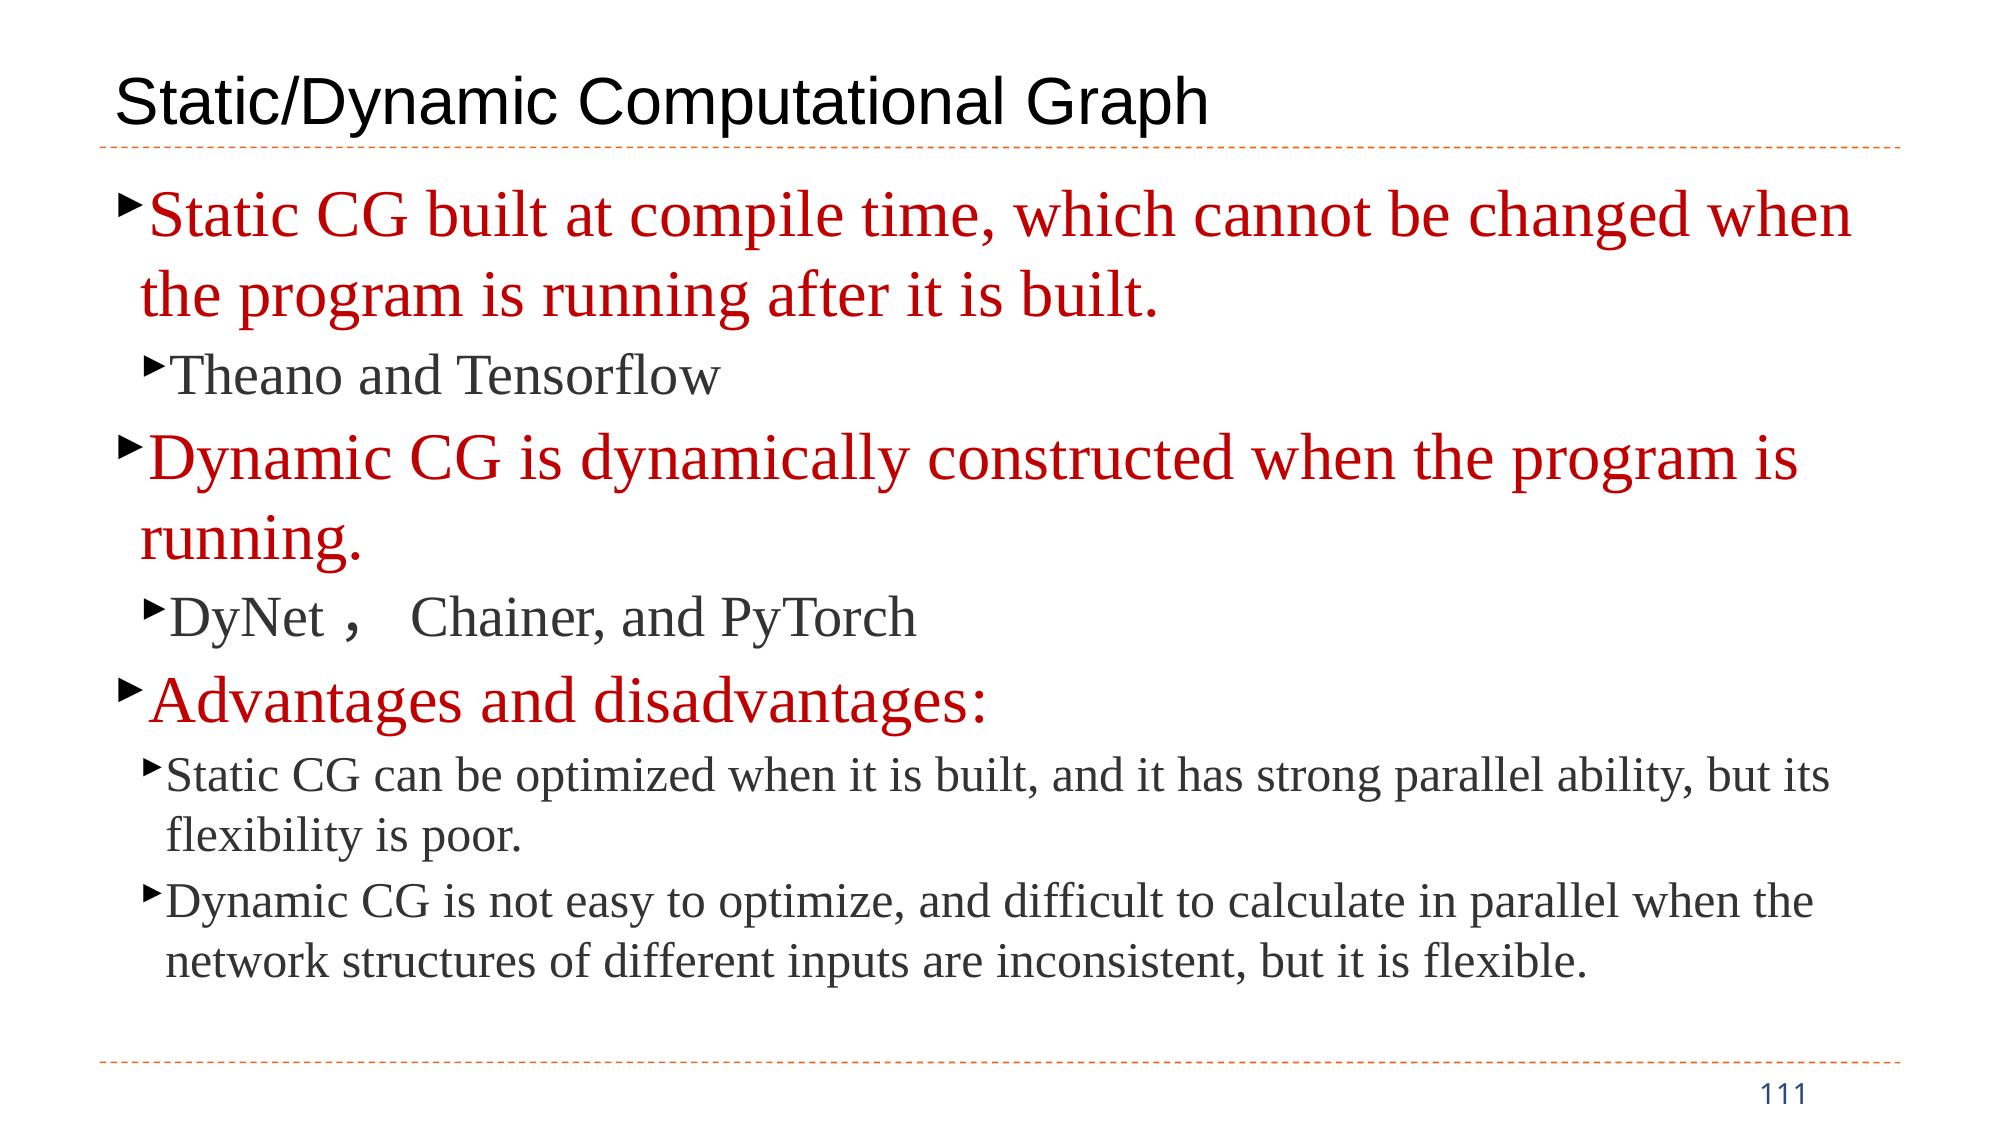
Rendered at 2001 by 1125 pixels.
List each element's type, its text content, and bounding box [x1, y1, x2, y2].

list Static CG built at compile time, which cannot be changed when the program is running after it is built. Theano and Tensorflow Dynamic CG is dynamically constructed when the program is running. DyNet，Chainer, and PyTorch Advantages and disadvantages: Static CG can be optimized when it is built, and it has strong parallel ability, but its flexibility is poor. Dynamic CG is not easy to optimize, and difficult to calculate in parallel when the network structures of different inputs are inconsistent, but it is flexible. [99, 162, 1900, 1050]
title Static/Dynamic Computational Graph [99, 24, 1900, 146]
